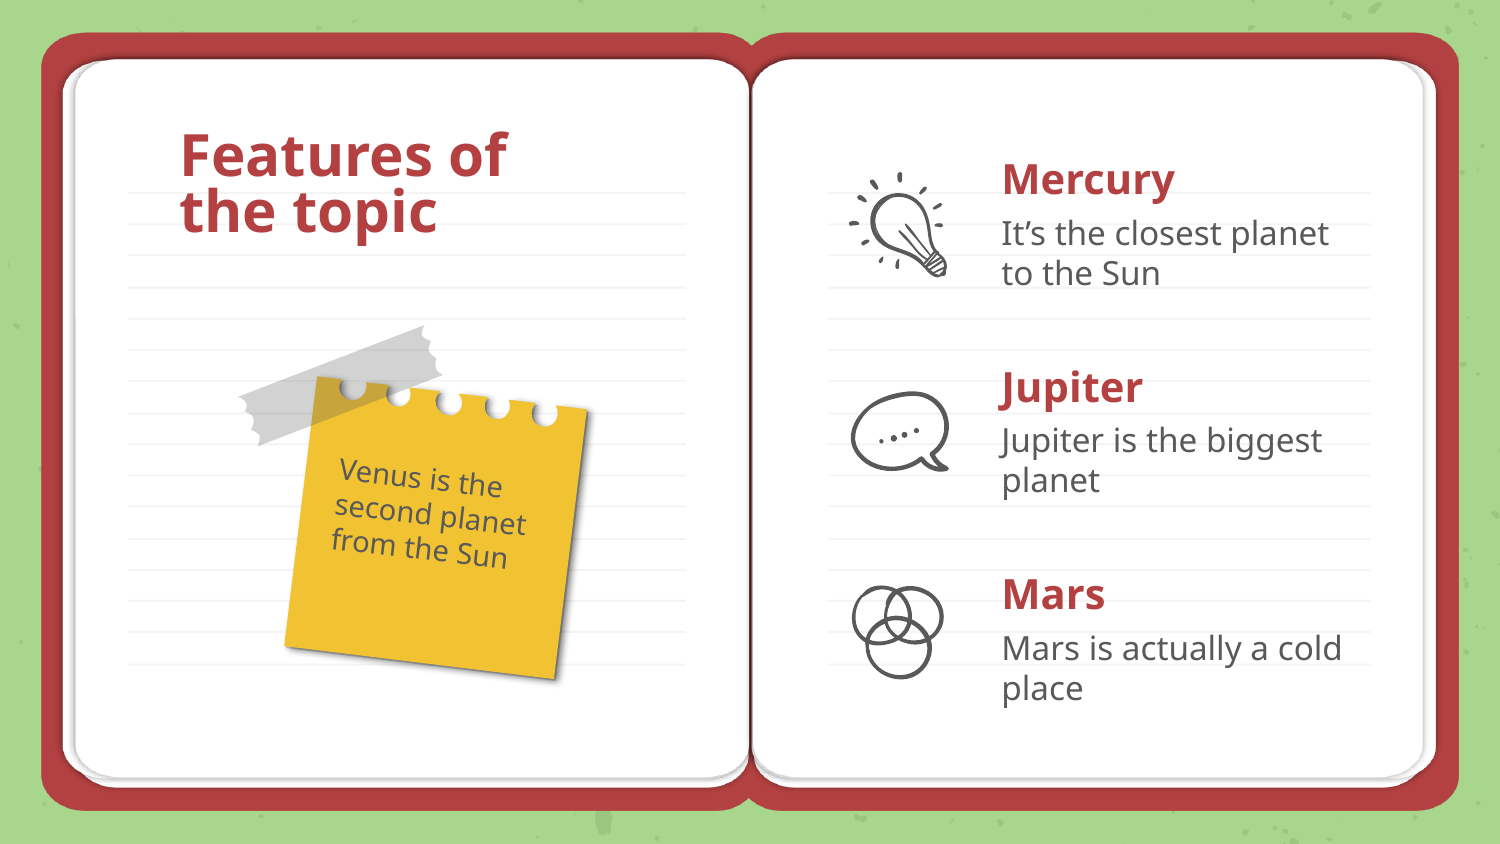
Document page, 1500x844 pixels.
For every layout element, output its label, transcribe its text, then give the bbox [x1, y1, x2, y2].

title Jupiter [986, 345, 1370, 404]
picture [41, 32, 1459, 811]
text_box [851, 585, 944, 680]
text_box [237, 324, 589, 682]
subtitle Mars is actually a cold place [986, 612, 1370, 707]
title Mercury [986, 137, 1370, 196]
title Mars [986, 553, 1370, 612]
subtitle It’s the closest planet to the Sun [986, 196, 1370, 291]
title Features of the topic [164, 116, 559, 211]
subtitle Jupiter is the biggest planet [986, 404, 1370, 499]
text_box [848, 171, 949, 278]
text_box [842, 391, 955, 472]
